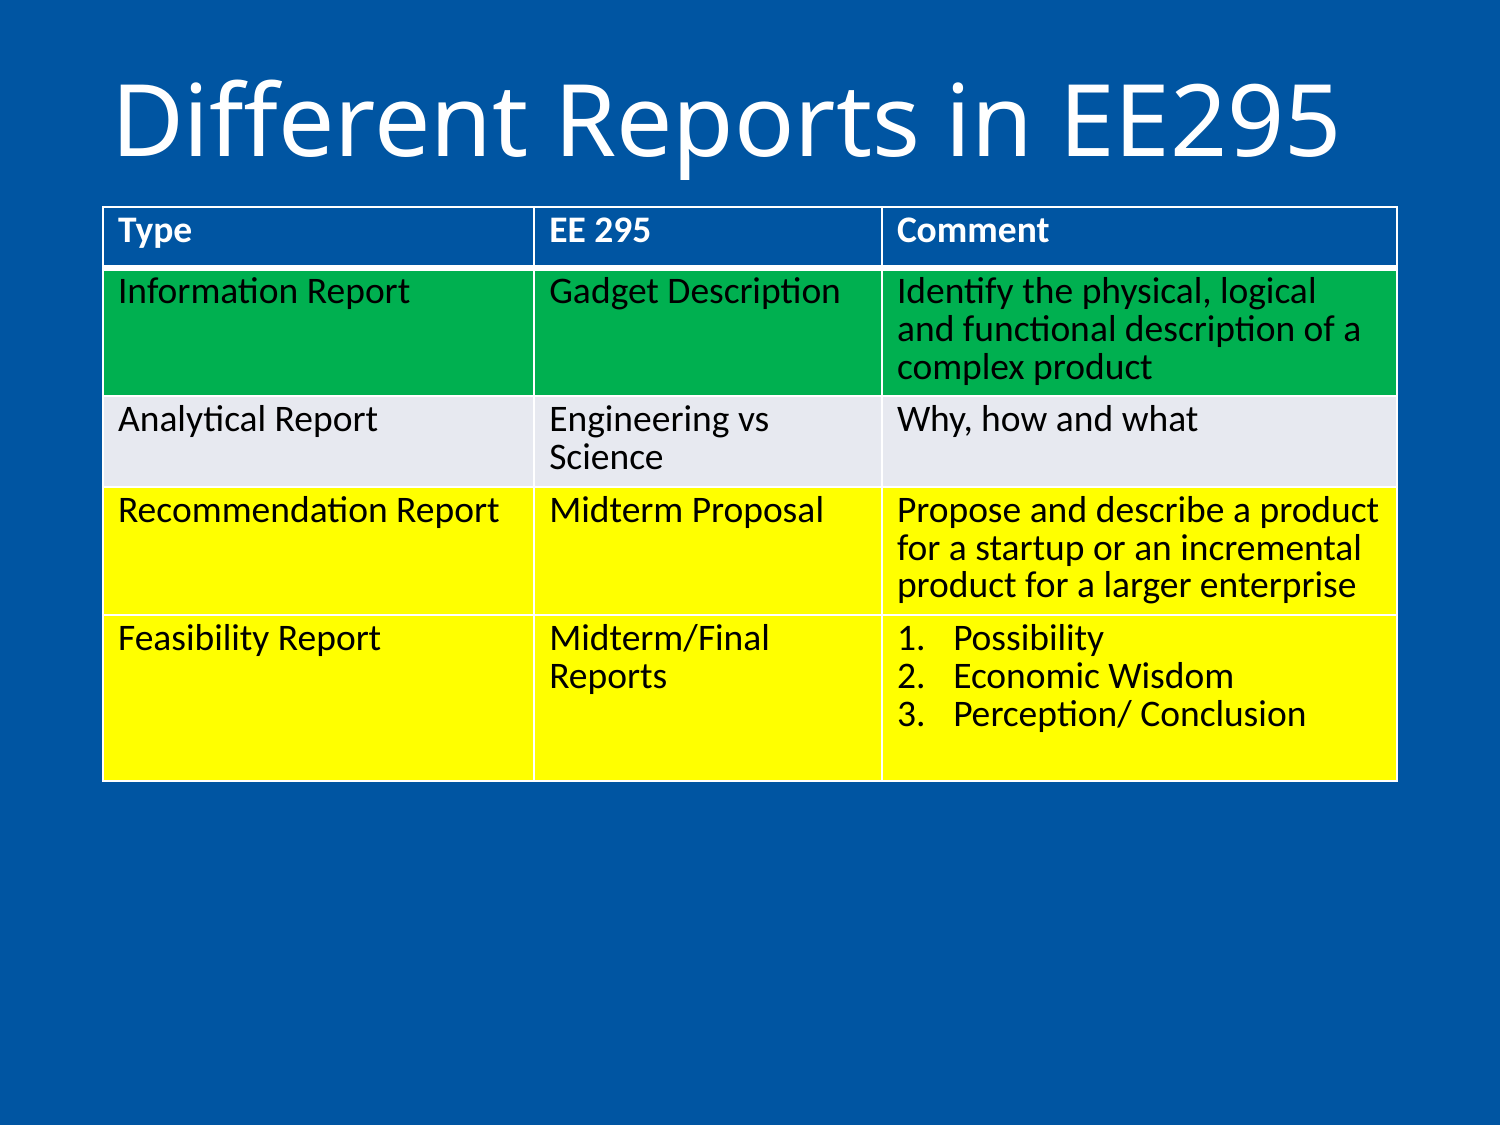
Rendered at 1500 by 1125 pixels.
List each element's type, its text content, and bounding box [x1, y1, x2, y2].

table_cell Possibility Economic Wisdom Perception/ Conclusion [883, 616, 1396, 780]
table_cell Propose and describe a product for a startup or an incremental product for a larger enterprise [883, 488, 1396, 614]
table_header Comment [883, 208, 1396, 265]
table_cell Identify the physical, logical and functional description of a complex product [883, 271, 1396, 395]
table_cell Why, how and what [883, 397, 1396, 486]
table_cell Information Report [104, 271, 533, 395]
table_cell Recommendation Report [104, 488, 533, 614]
table_cell Analytical Report [104, 397, 533, 486]
table_cell Gadget Description [535, 271, 881, 395]
table_header Type [104, 208, 533, 265]
table_cell Engineering vs Science [535, 397, 881, 486]
table_cell Midterm/Final Reports [535, 616, 881, 780]
table_cell Feasibility Report [104, 616, 533, 780]
table_cell Midterm Proposal [535, 488, 881, 614]
table_header EE 295 [535, 208, 881, 265]
title Different Reports in EE295 [95, 51, 1390, 197]
